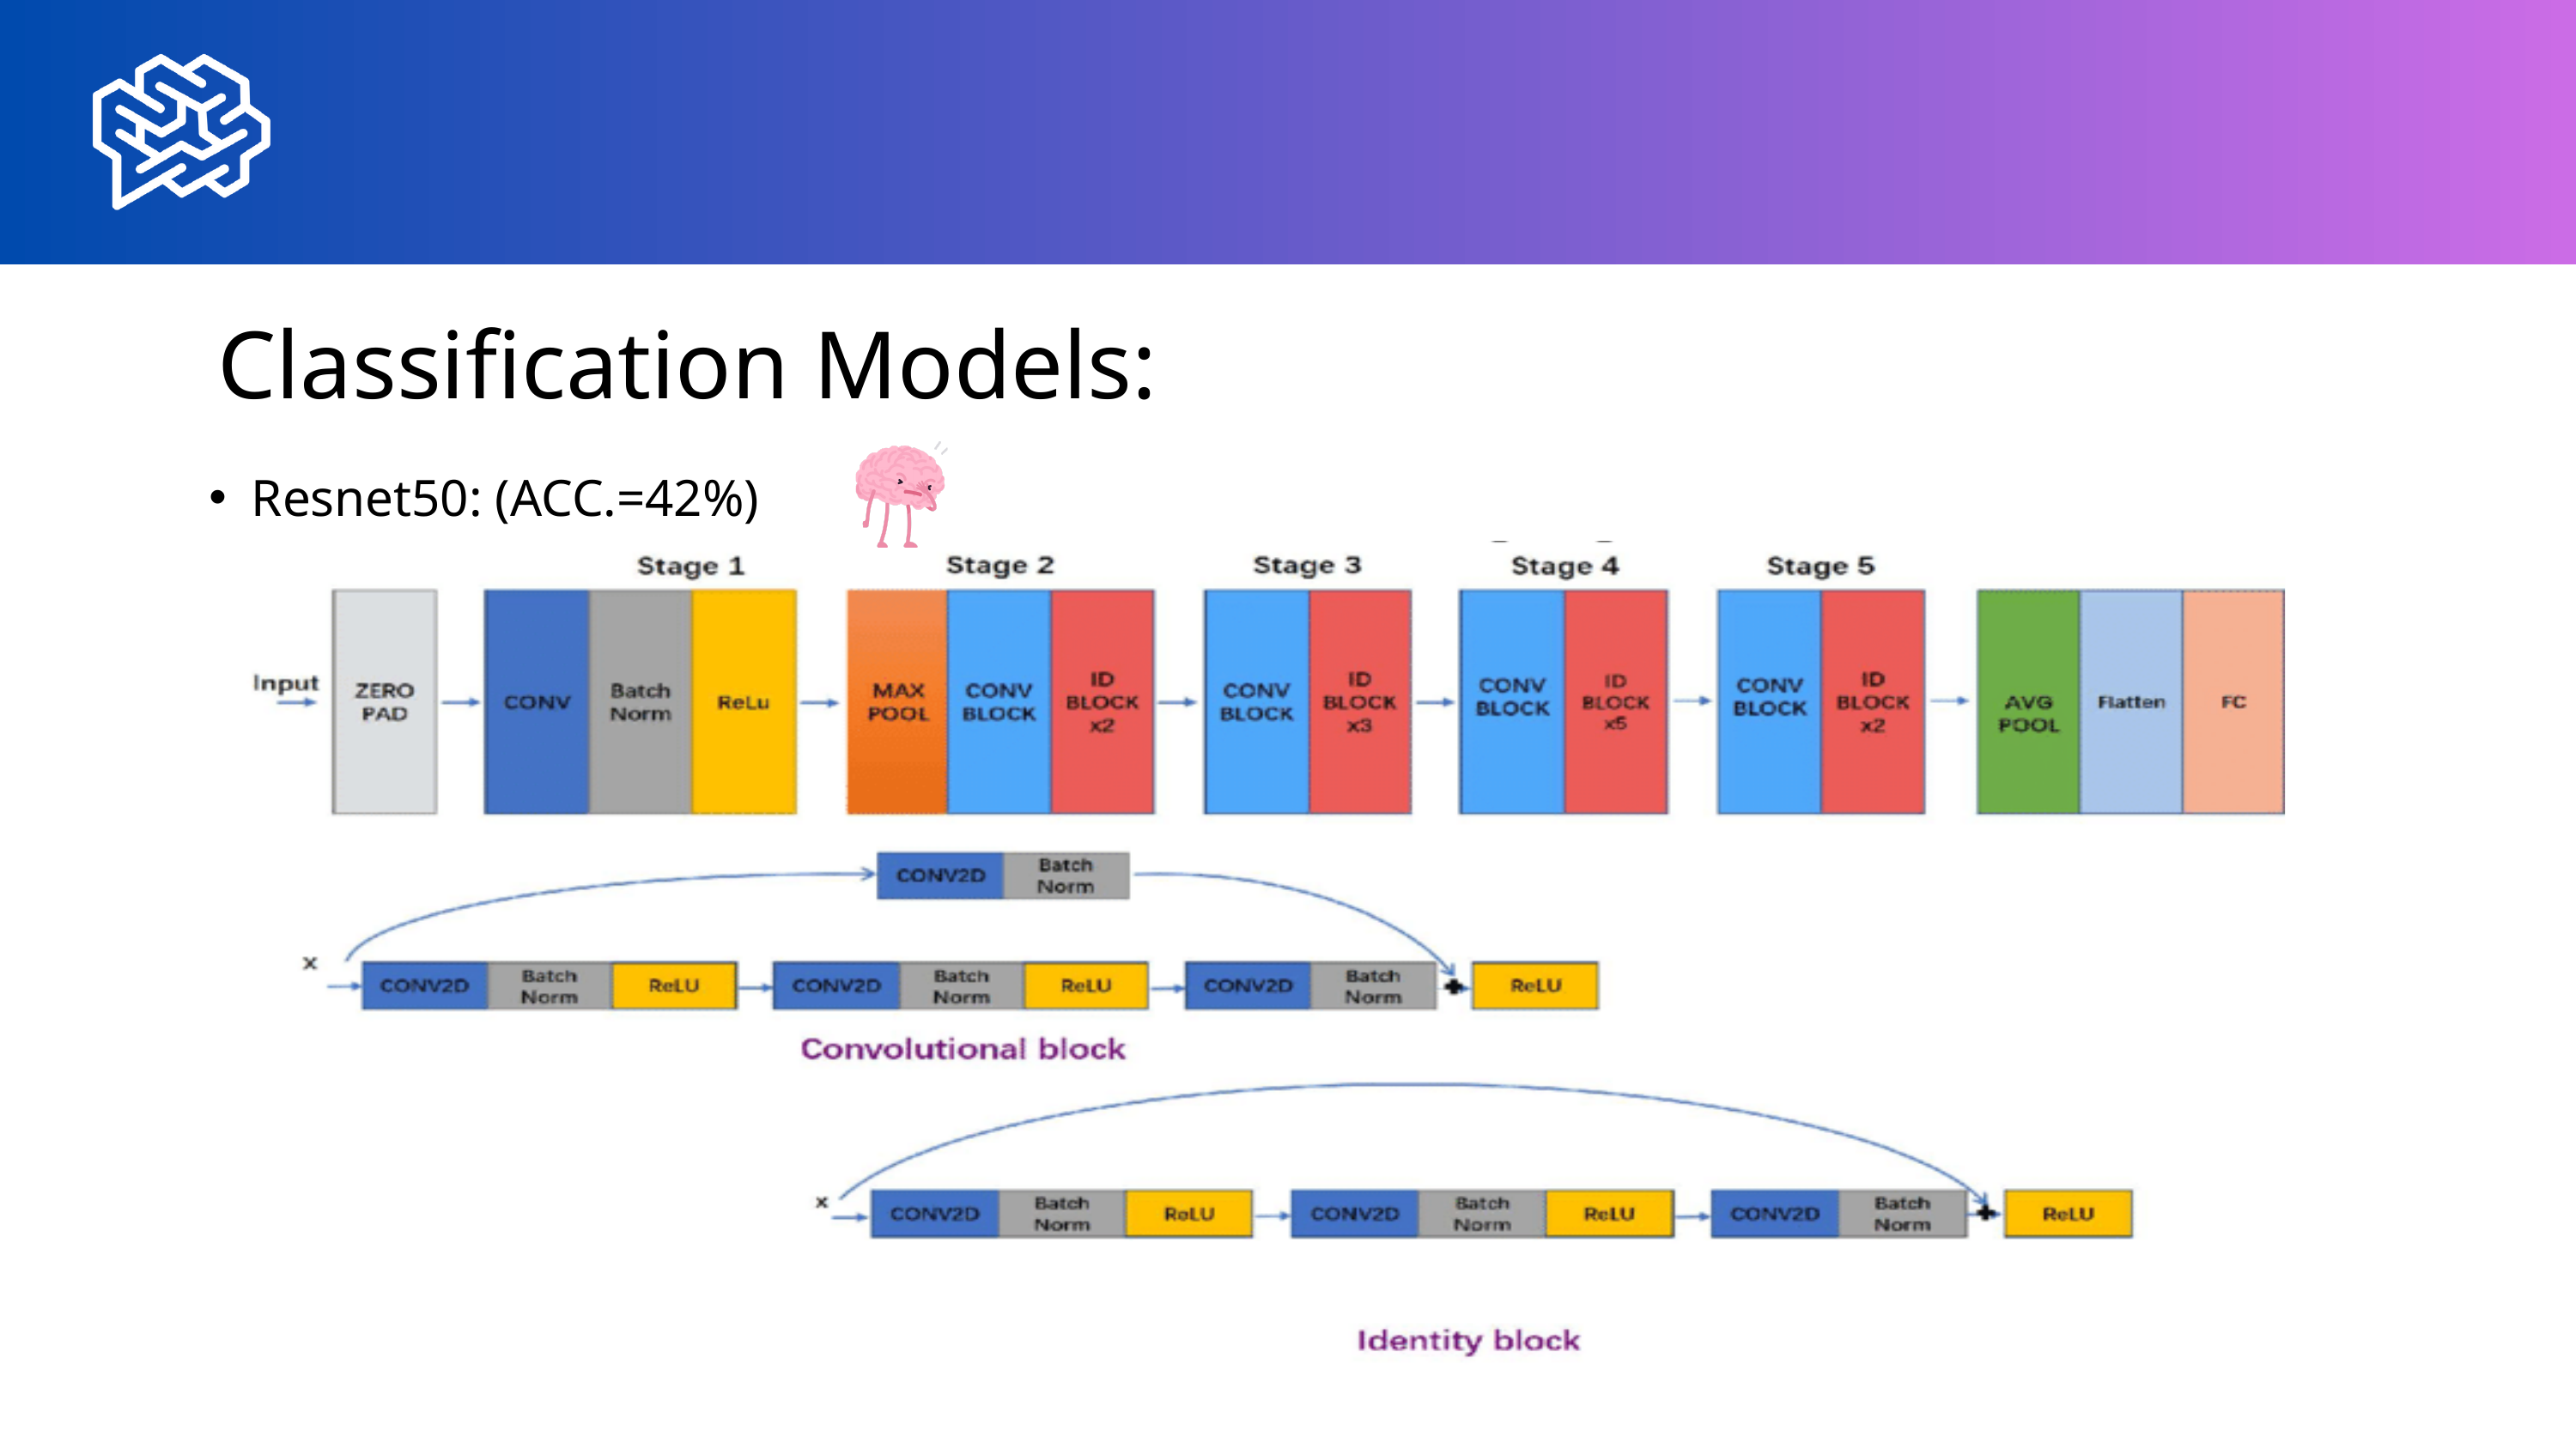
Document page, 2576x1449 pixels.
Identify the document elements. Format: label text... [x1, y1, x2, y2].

text_box [236, 541, 2286, 1374]
text_box Resnet50: (ACC.=42%) [166, 456, 855, 526]
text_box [0, 0, 2576, 264]
text_box [855, 441, 948, 548]
text_box Classification Models: [144, 287, 1230, 418]
